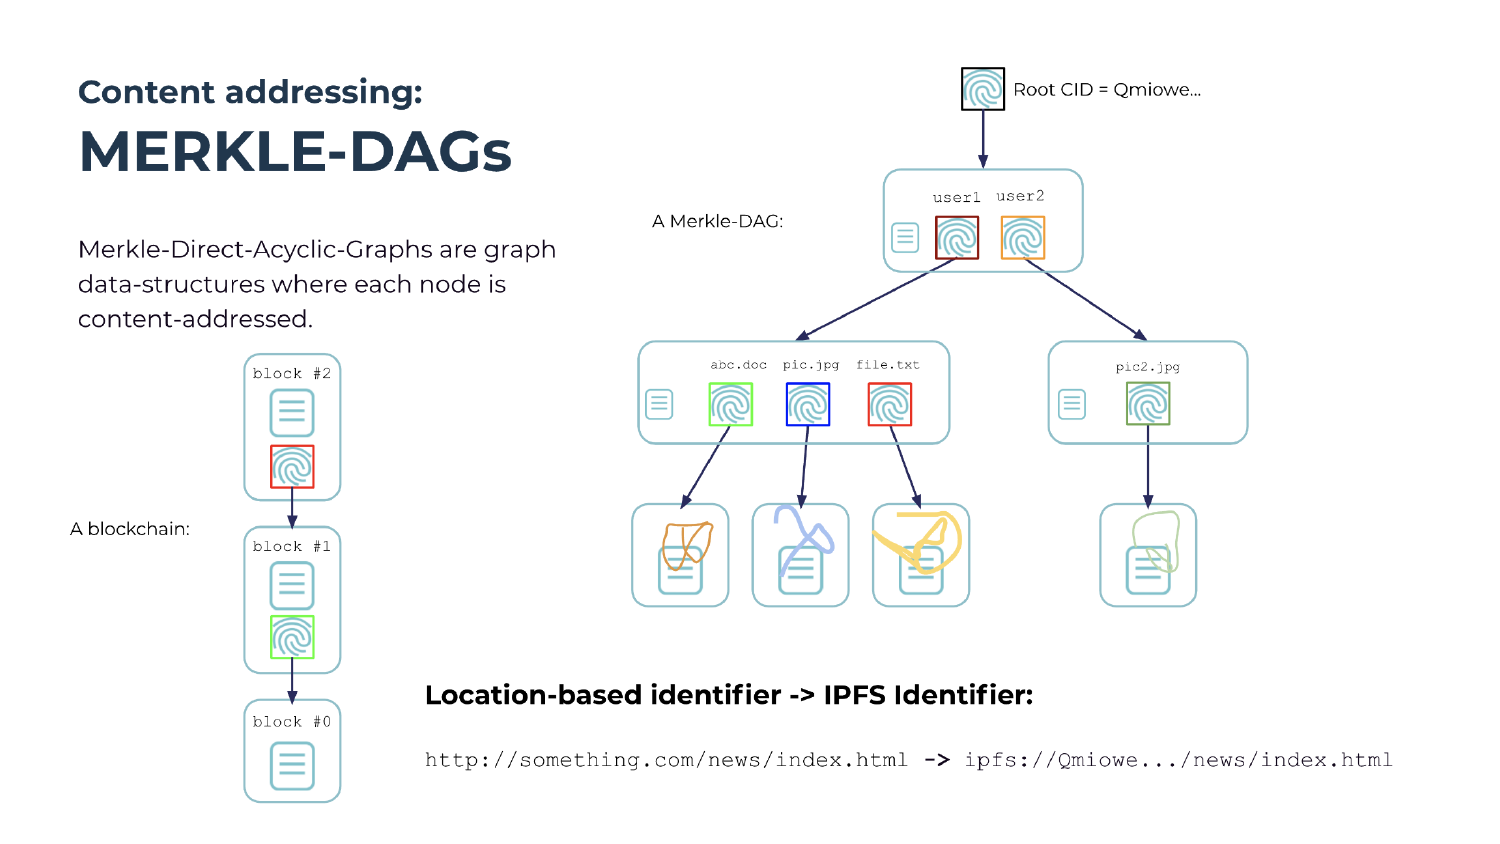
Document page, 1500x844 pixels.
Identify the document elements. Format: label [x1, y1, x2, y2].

picture [24, 24, 1422, 819]
